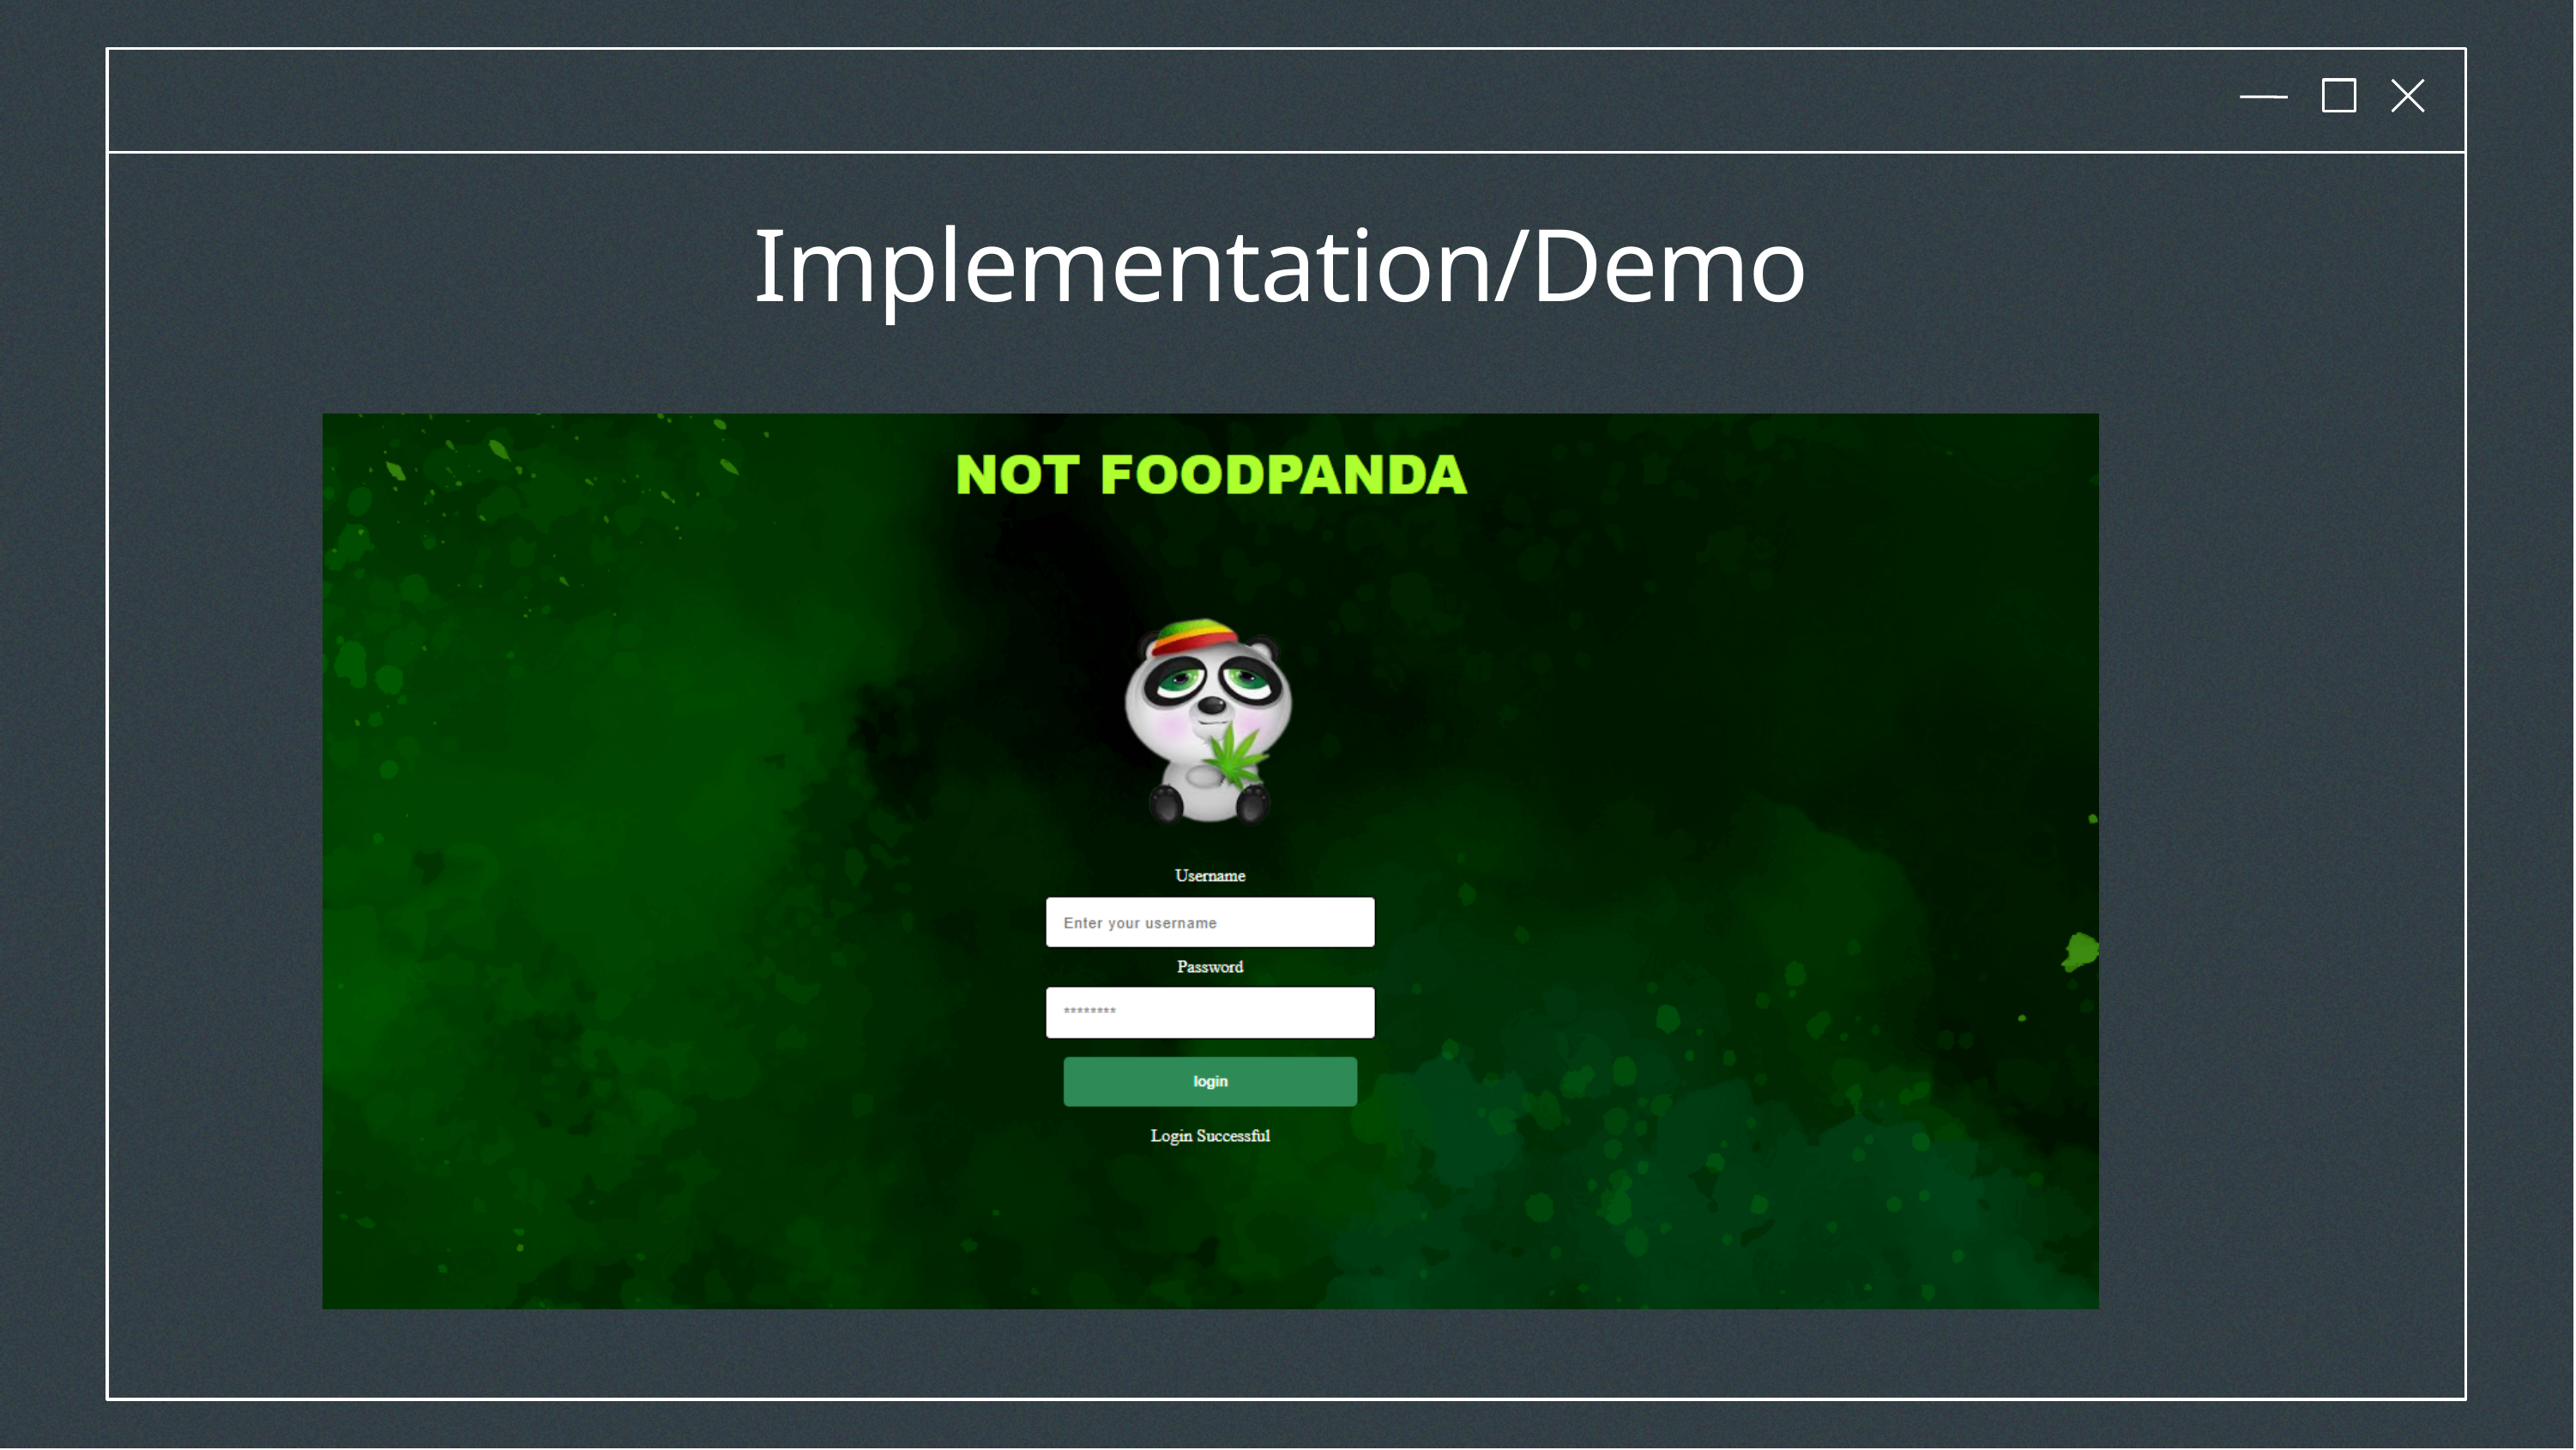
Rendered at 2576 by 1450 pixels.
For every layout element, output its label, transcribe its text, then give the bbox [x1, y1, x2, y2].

picture [109, 154, 2464, 1398]
title Implementation/Demo [0, 199, 1950, 444]
picture [109, 50, 2464, 151]
picture [0, 0, 2573, 1448]
